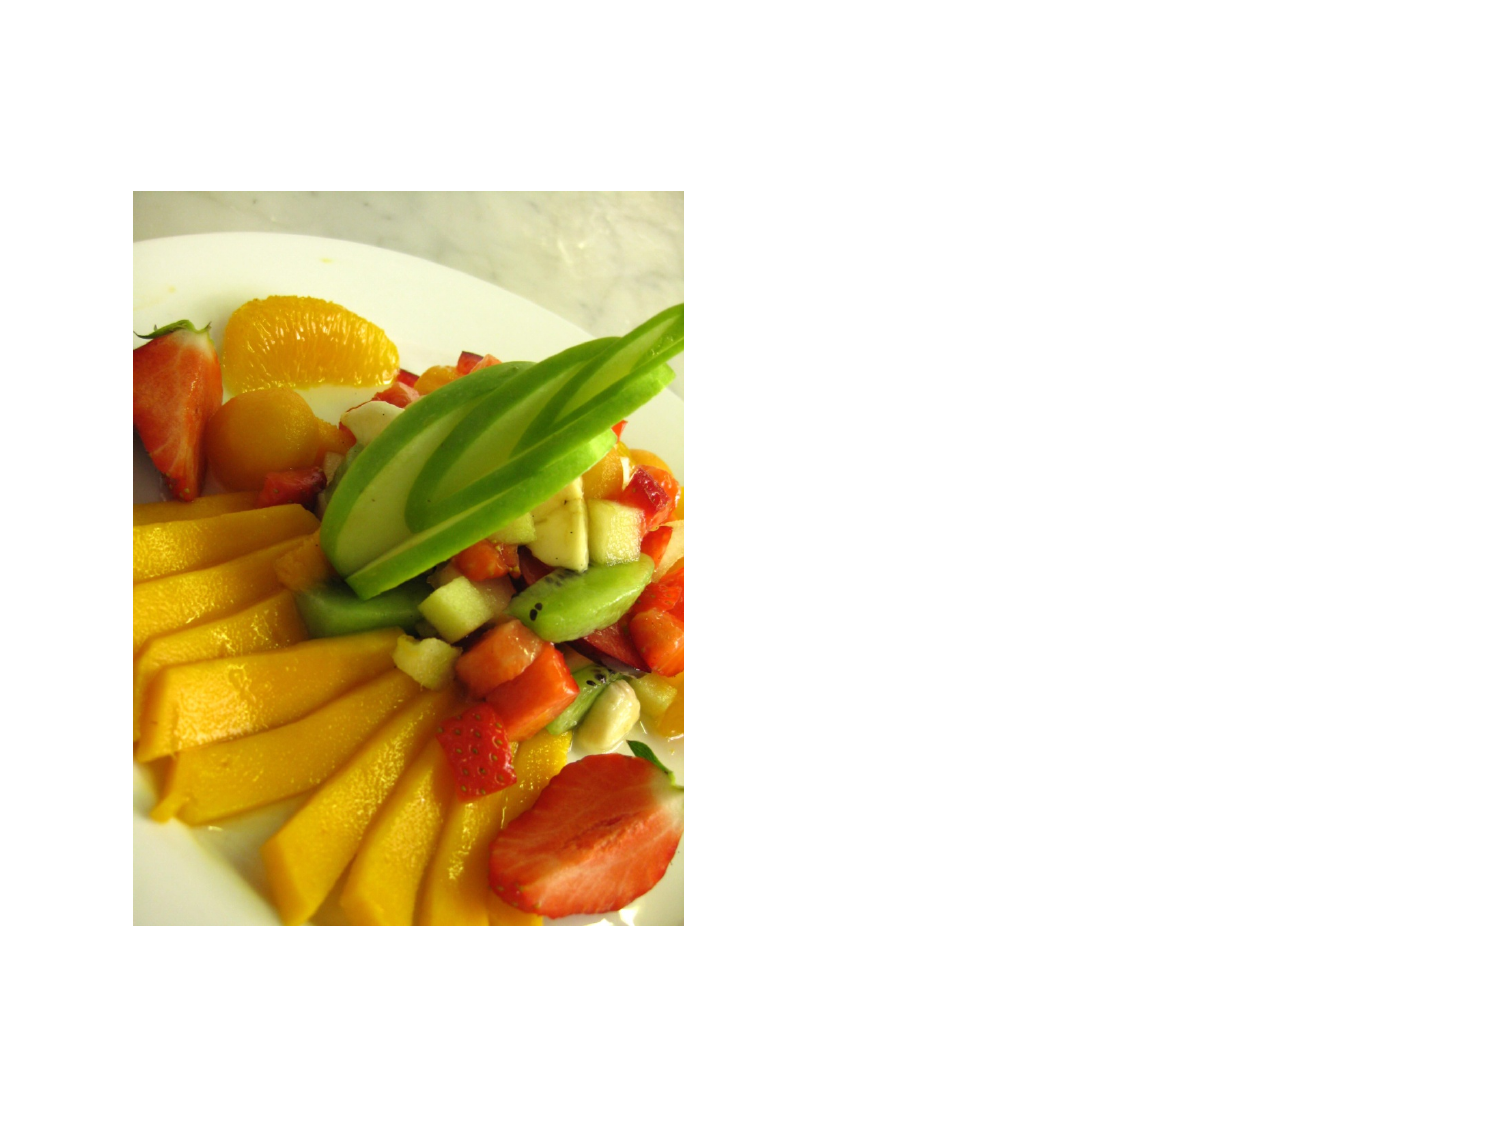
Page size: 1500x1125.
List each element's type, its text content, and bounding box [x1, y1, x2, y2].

title Self & Nature [75, 45, 1425, 233]
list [133, 191, 684, 926]
